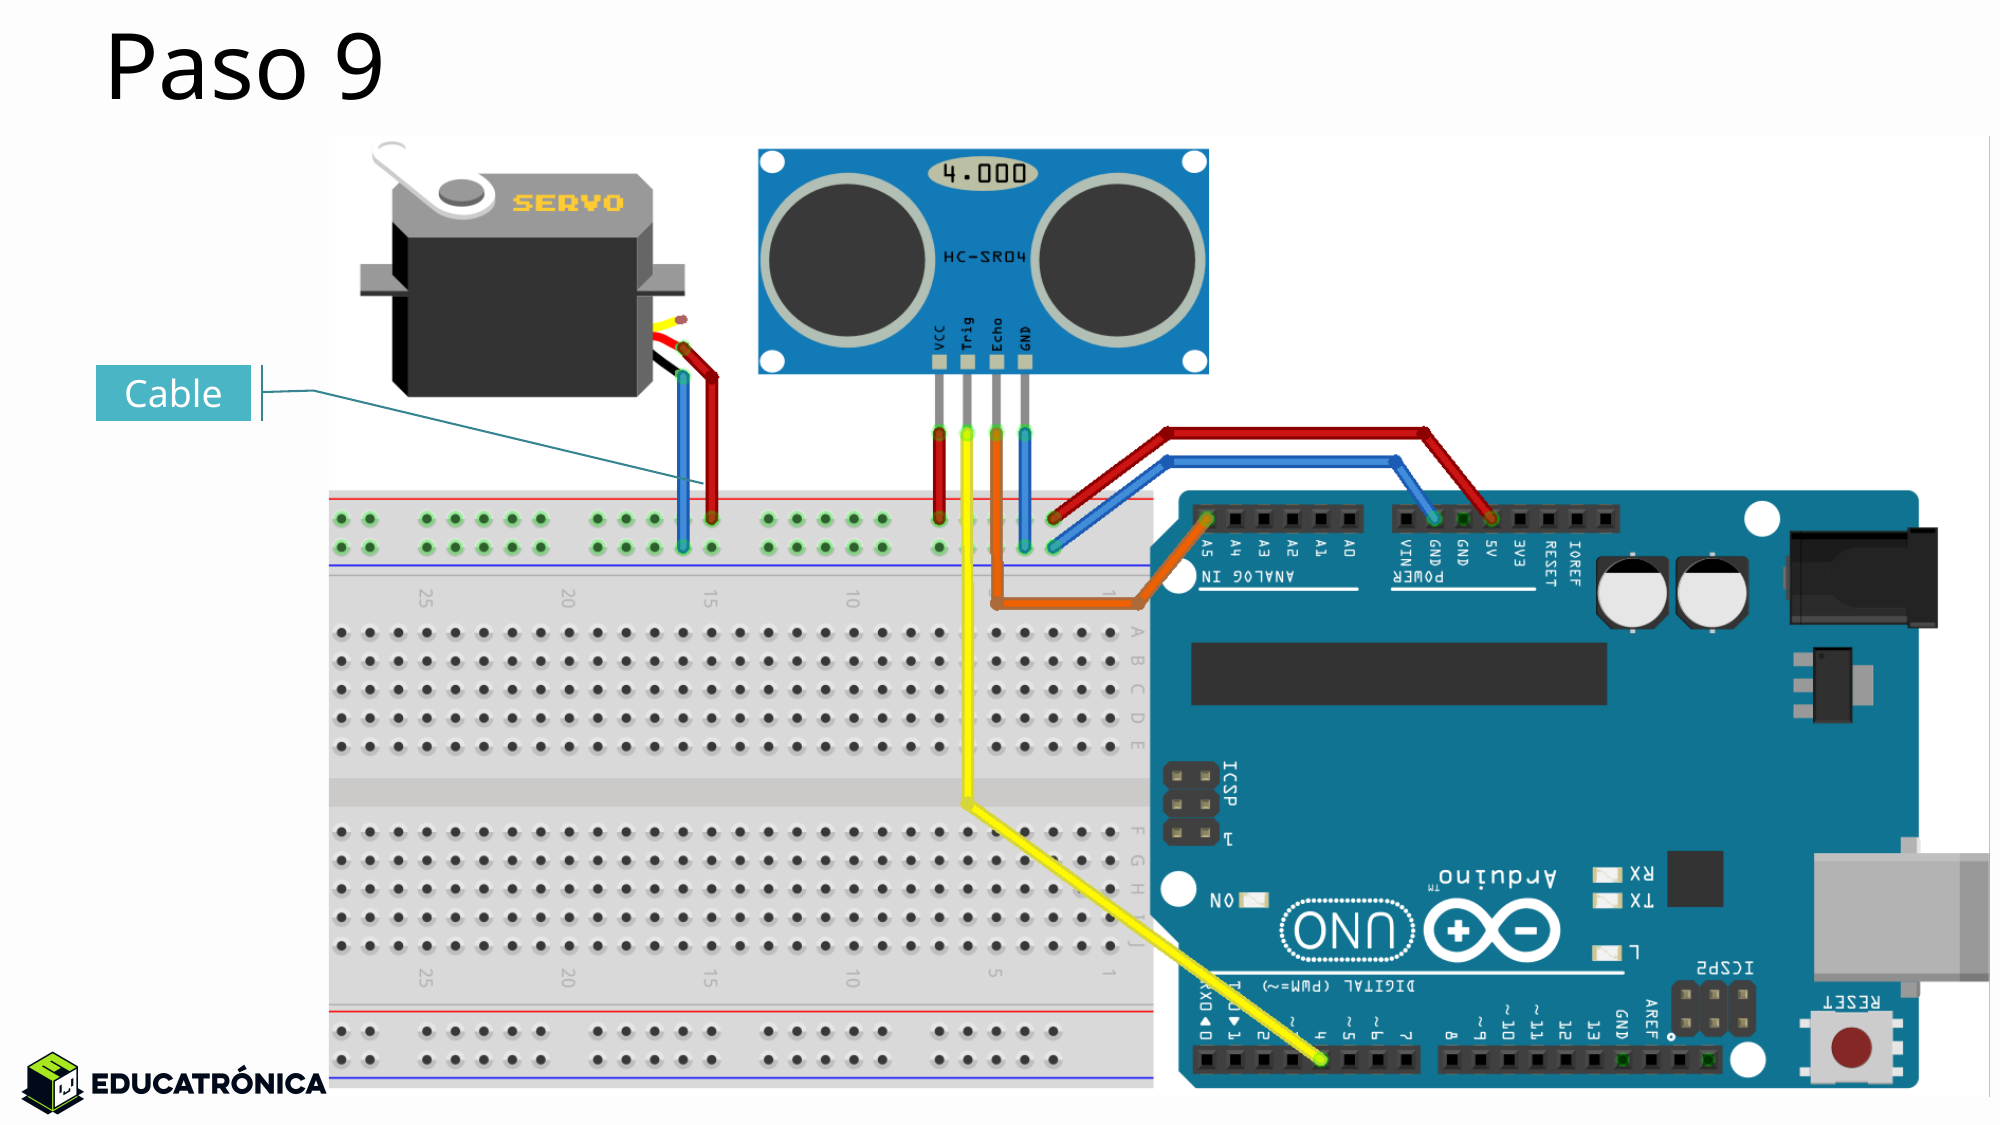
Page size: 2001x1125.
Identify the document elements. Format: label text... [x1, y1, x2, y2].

text_box Cable [261, 364, 328, 421]
title Paso 9 [88, 7, 1912, 133]
text_box Cable [96, 365, 251, 421]
picture [19, 136, 1996, 1118]
